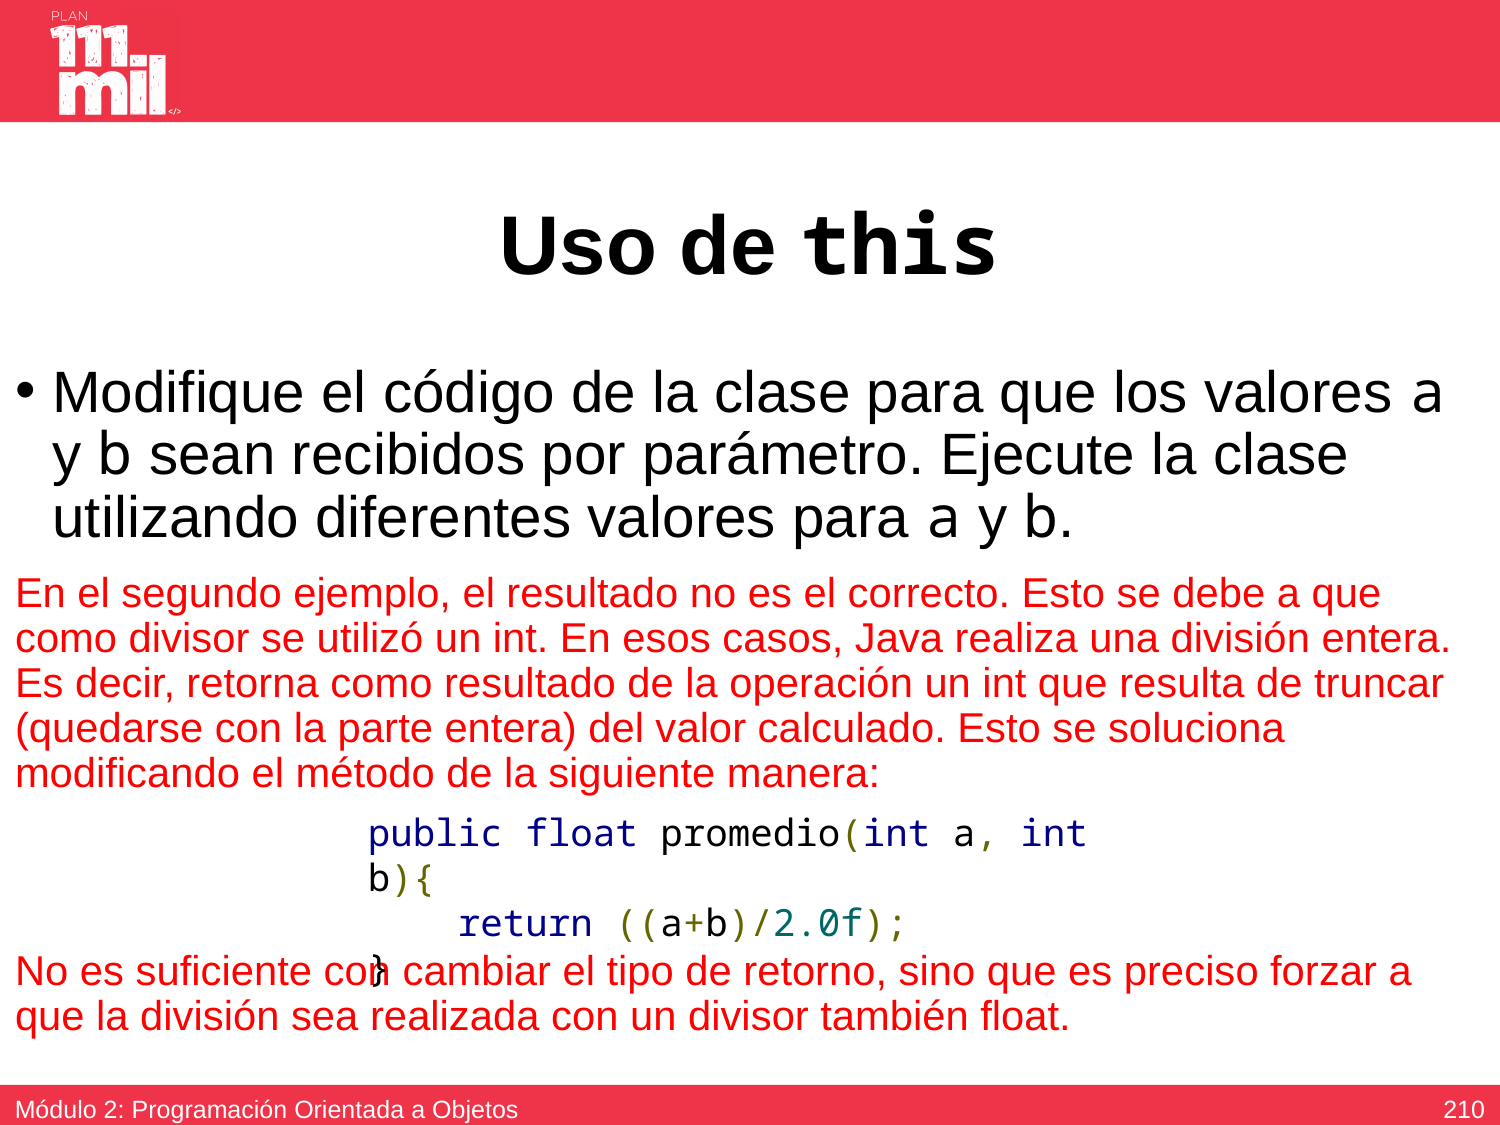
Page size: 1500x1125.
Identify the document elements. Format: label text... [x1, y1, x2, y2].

text_box public float promedio(int a, int b){ return ((a+b)/2.0f); } [353, 801, 1147, 996]
slide_number 209 [1162, 1078, 1500, 1125]
title Uso de this [103, 147, 1397, 348]
footer Módulo 2: Programación Orientada a Objetos [0, 1078, 555, 1125]
list Modifique el código de la clase para que los valores a y b sean recibidos por parámetro. Ejecute la clase utilizando diferentes valores para a y b. En el segundo ejemplo, el resultado no es el correcto. Esto se debe a que como divisor se utilizó un int. En esos casos, Java realiza una división entera. Es decir, retorna como resultado de la operación un int que resulta de truncar (quedarse con la parte entera) del valor calculado. Esto se soluciona modificando el método de la siguiente manera: No es suficiente con cambiar el tipo de retorno, sino que es preciso forzar a que la división sea realizada con un divisor también float. [0, 354, 1500, 1069]
